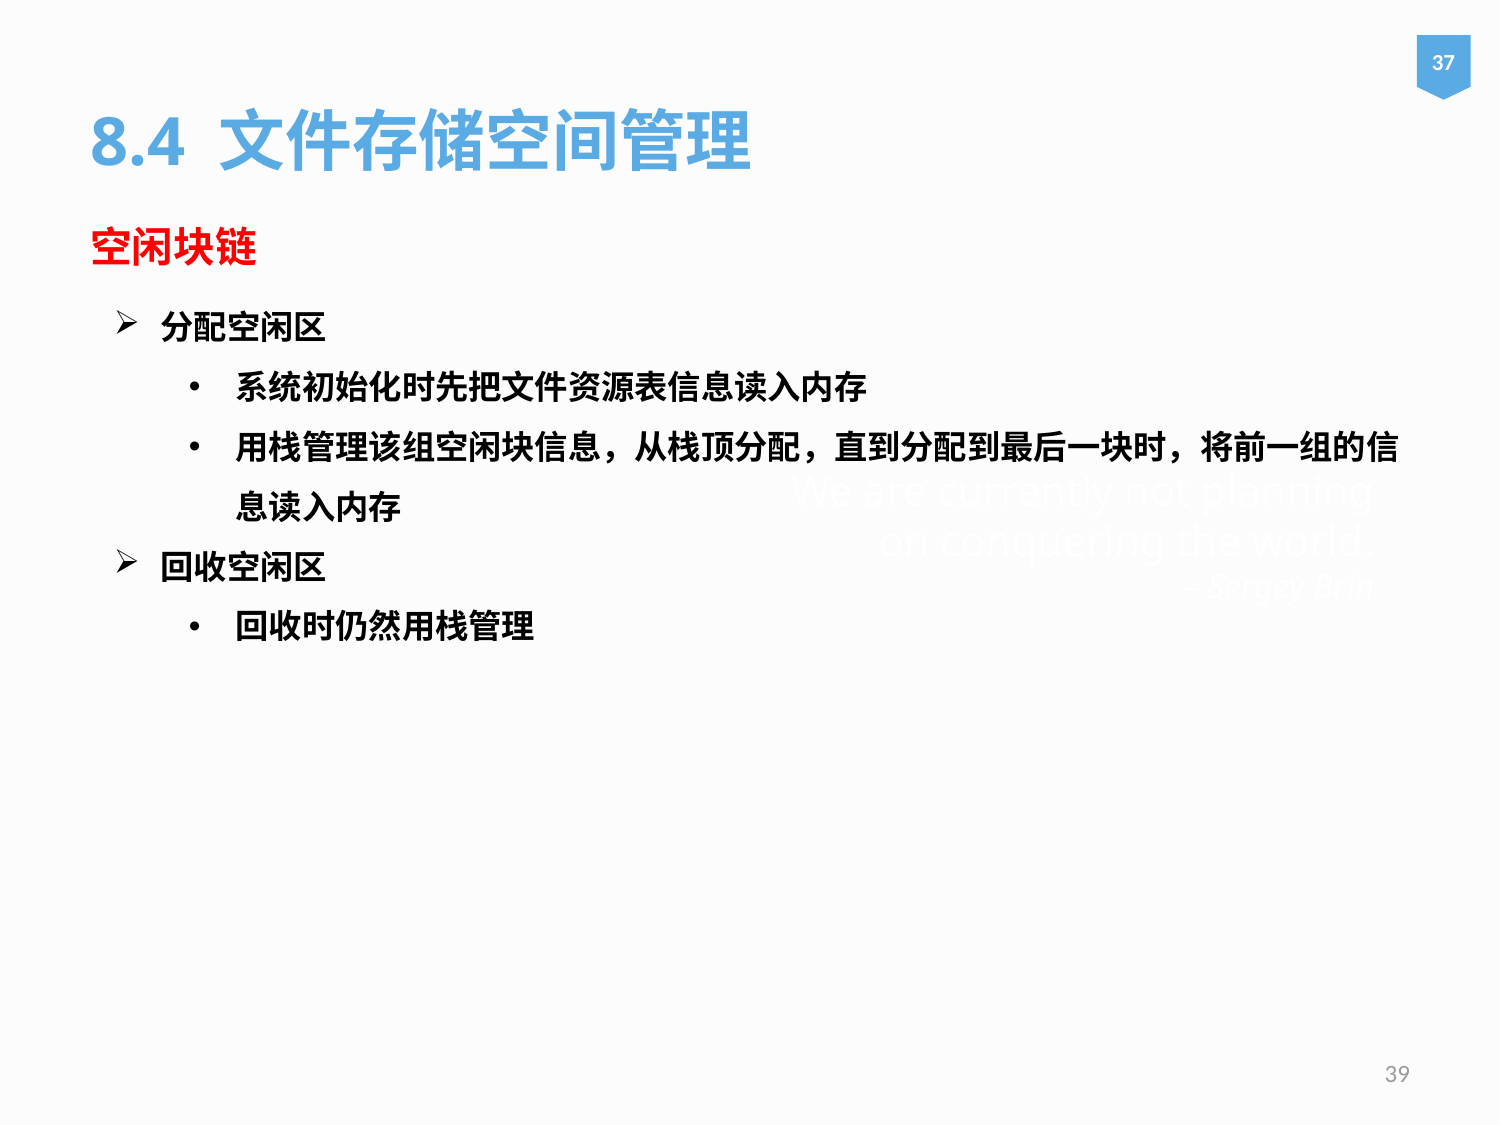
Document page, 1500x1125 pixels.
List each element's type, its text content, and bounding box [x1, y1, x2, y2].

slide_number 39 [1074, 1042, 1425, 1103]
text_box 8.4 文件存储空间管理 [74, 45, 1425, 233]
text_box 分配空闲区 系统初始化时先把文件资源表信息读入内存 用栈管理该组空闲块信息，从栈顶分配，直到分配到最后一块时，将前一组的信息读入内存 回收空闲区 回收时仍然用栈管理 [99, 278, 1417, 653]
text_box 空闲块链 [74, 188, 1387, 301]
text_box 37 [1414, 33, 1473, 102]
